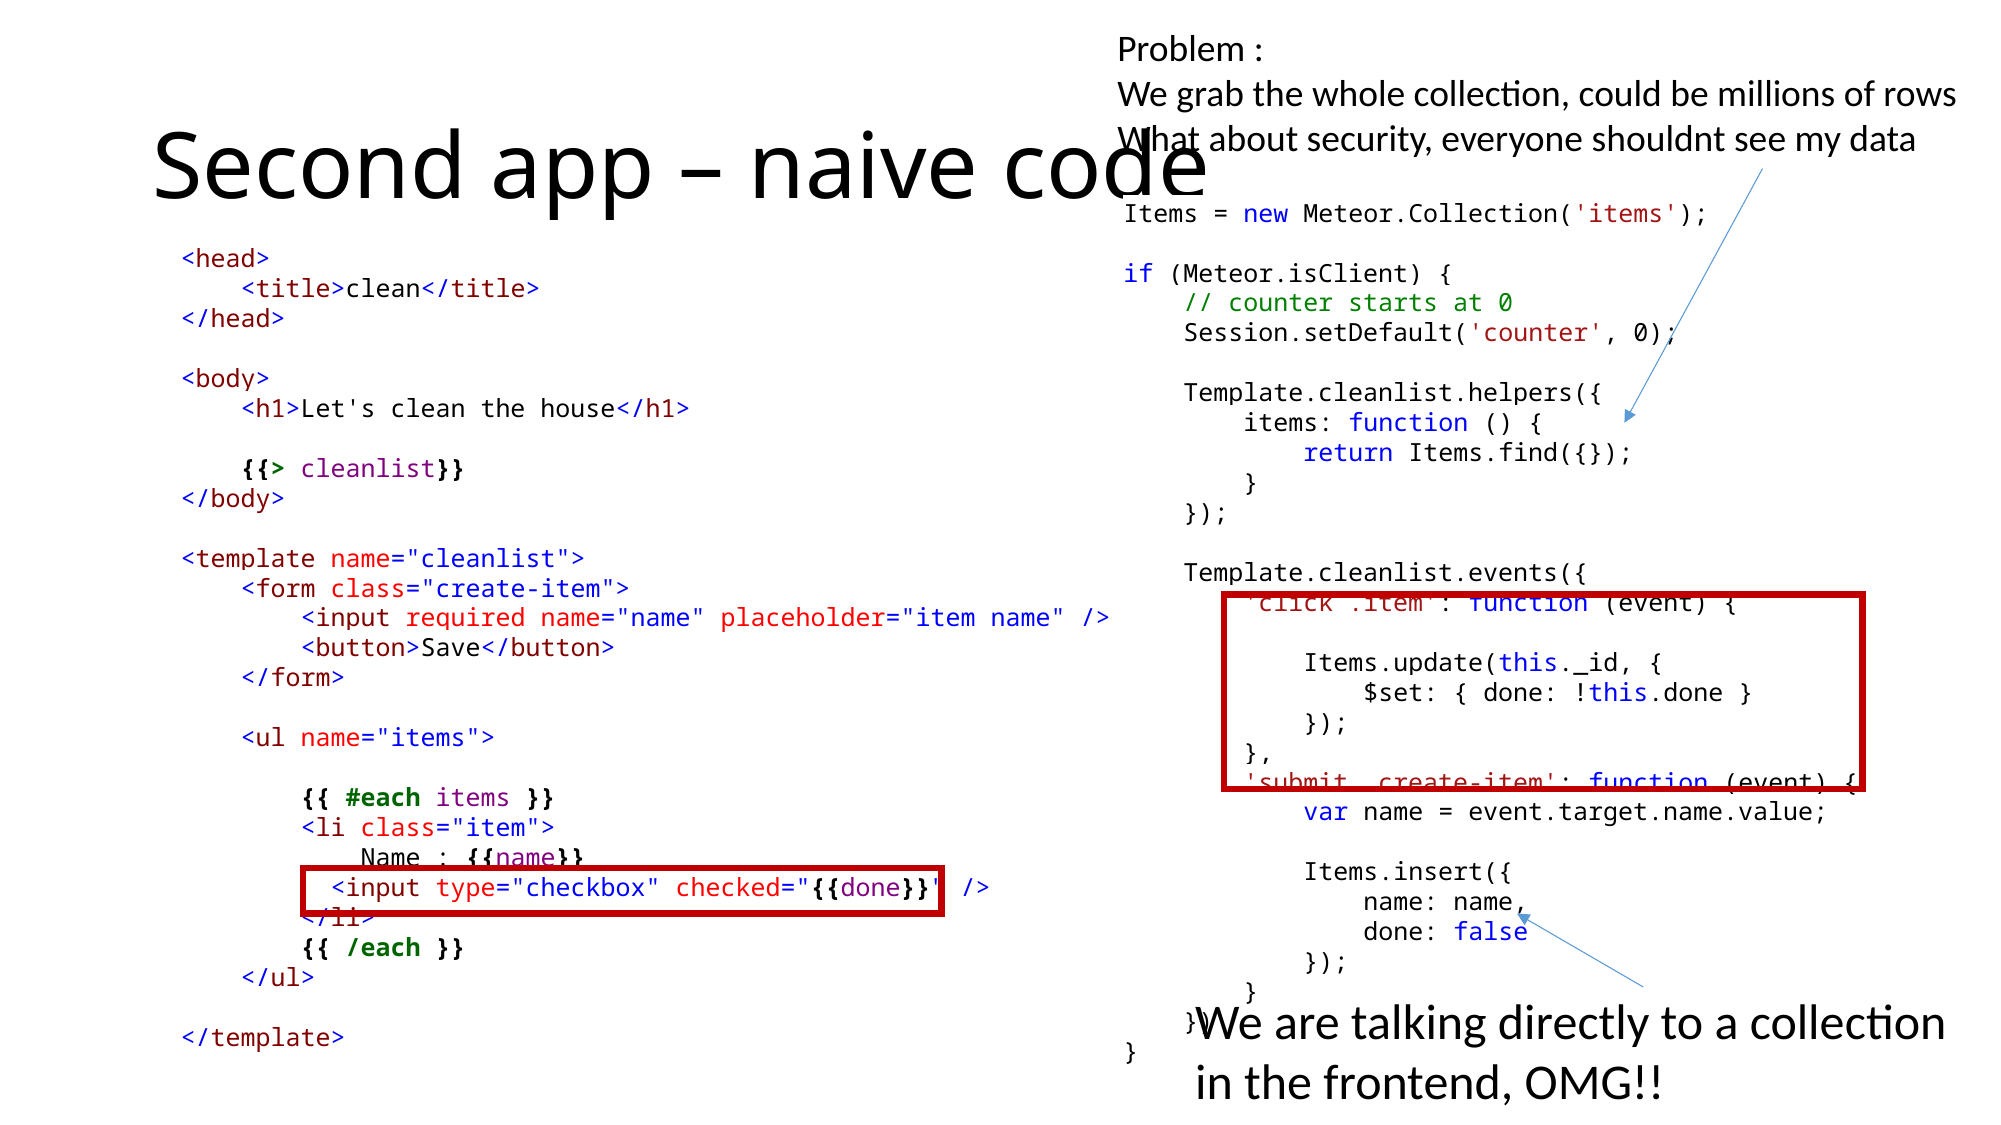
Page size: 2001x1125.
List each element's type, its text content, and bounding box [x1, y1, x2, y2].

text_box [1624, 168, 1763, 423]
text_box We are talking directly to a collection in the frontend, OMG!! [1180, 982, 1973, 1117]
title Second app – naive code [137, 59, 1863, 278]
text_box Items = new Meteor.Collection('items'); if (Meteor.isClient) { // counter starts at 0 Session.setDefault('counter', 0); Template.cleanlist.helpers({ items: function () { return Items.find({}); } }); Template.cleanlist.events({ 'click .item': function (event) { Items.update(this._id, { $set: { done: !this.done } }); }, 'submit .create-item': function (event) { var name = event.target.name.value; Items.insert({ name: name, done: false }); } }) } [1108, 189, 2000, 1103]
text_box <head> <title>clean</title> </head> <body> <h1>Let's clean the house</h1> {{> cleanlist}} </body> <template name="cleanlist"> <form class="create-item"> <input required name="name" placeholder="item name" /> <button>Save</button> </form> <ul name="items"> {{ #each items }} <li class="item"> Name : {{name}} <input type="checkbox" checked="{{done}}" /> </li> {{ /each }} </ul> </template> [165, 235, 1108, 1059]
text_box [1223, 593, 1863, 790]
text_box [302, 867, 942, 915]
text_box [1516, 913, 1644, 987]
text_box Problem : We grab the whole collection, could be millions of rows What about security, everyone shouldnt see my data [1102, 17, 1973, 167]
